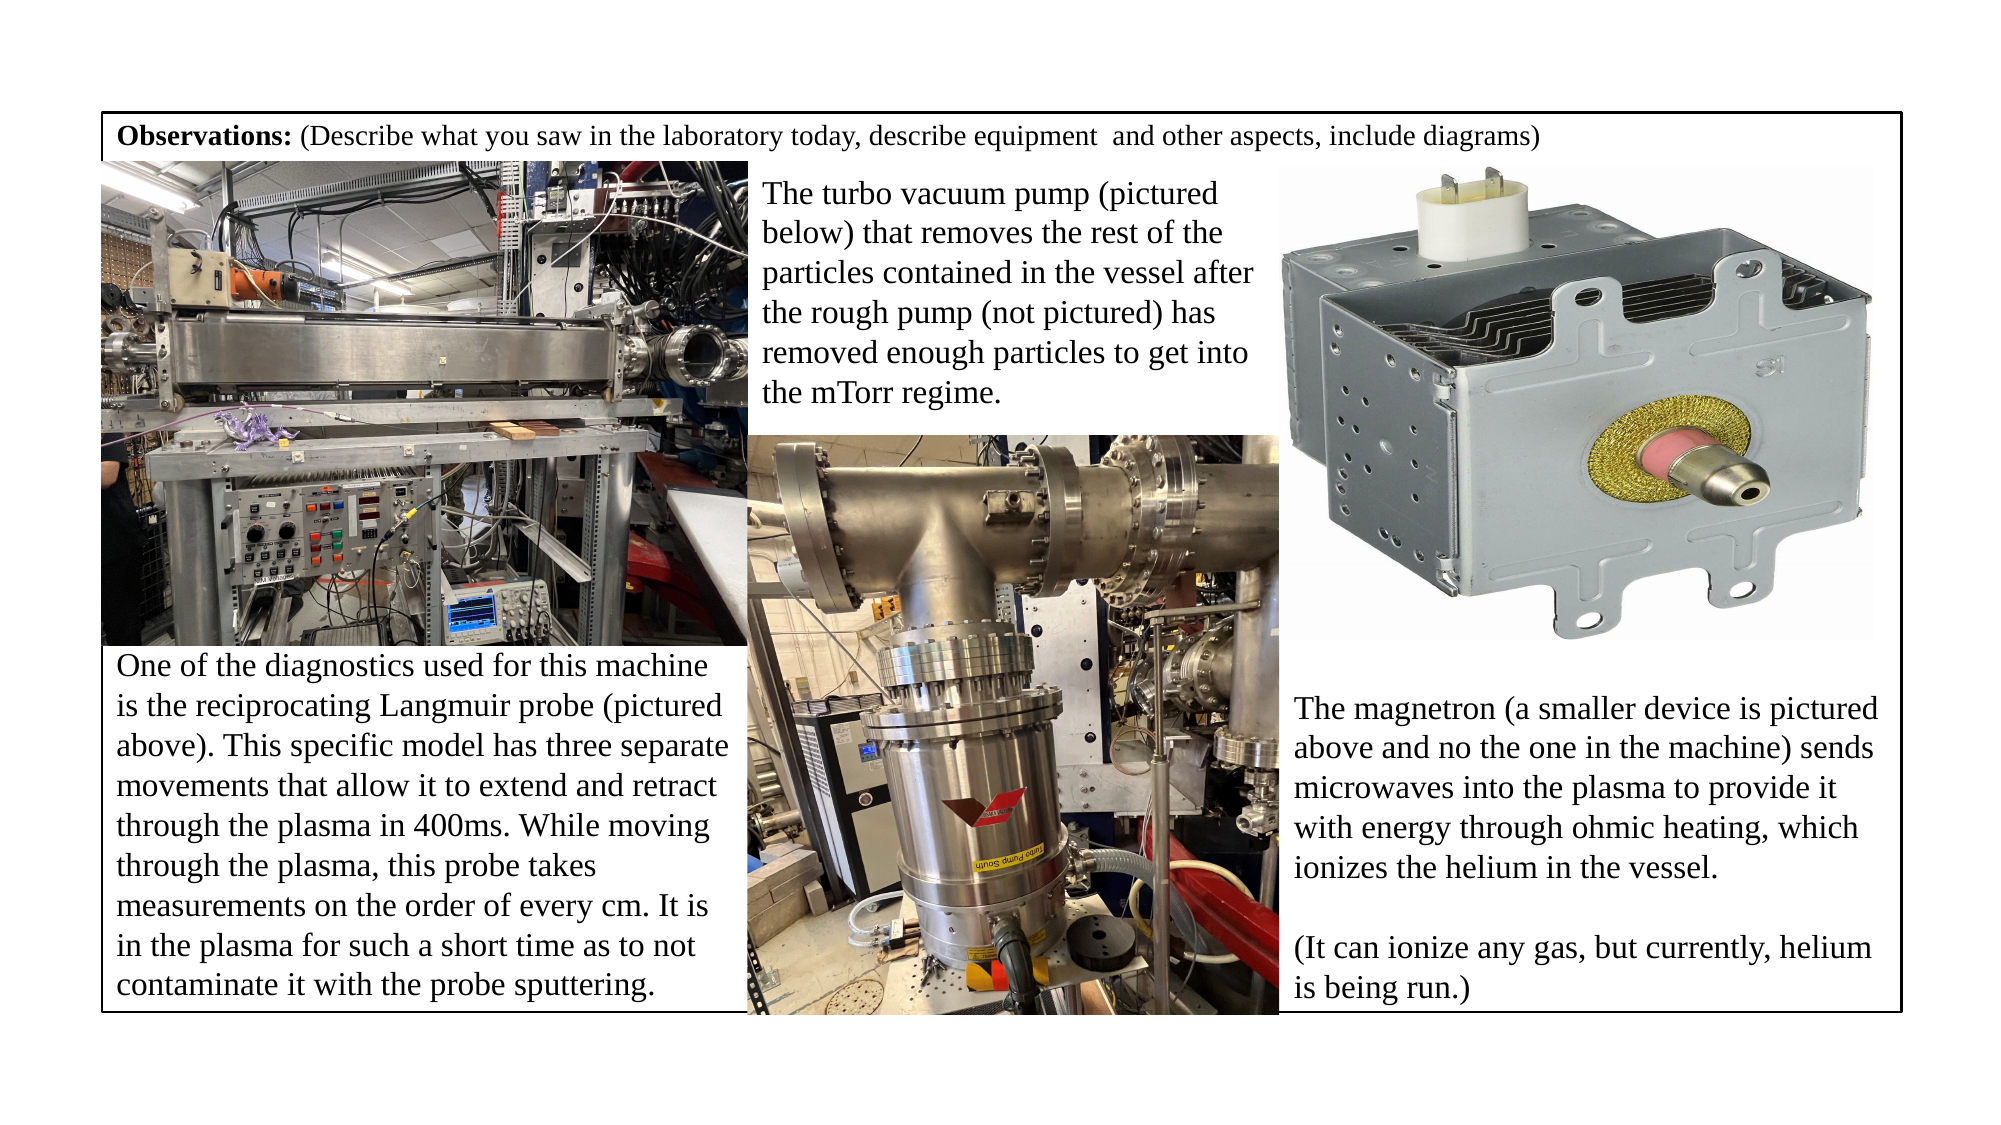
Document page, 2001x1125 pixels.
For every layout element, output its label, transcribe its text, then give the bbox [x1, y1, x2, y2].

text_box The turbo vacuum pump (pictured below) that removes the rest of the particles contained in the vessel after the rough pump (not pictured) has removed enough particles to get into the mTorr regime. [748, 163, 1280, 418]
picture [101, 161, 1873, 1015]
text_box One of the diagnostics used for this machine is the reciprocating Langmuir probe (pictured above). This specific model has three separate movements that allow it to extend and retract through the plasma in 400ms. While moving through the plasma, this probe takes measurements on the order of every cm. It is in the plasma for such a short time as to not contaminate it with the probe sputtering. [101, 646, 747, 1010]
list Observations: (Describe what you saw in the laboratory today, describe equipment and other aspects, include diagrams) [101, 112, 1902, 1013]
text_box The magnetron (a smaller device is pictured above and no the one in the machine) sends microwaves into the plasma to provide it with energy through ohmic heating, which ionizes the helium in the vessel. (It can ionize any gas, but currently, helium is being run.) [1280, 678, 1899, 1013]
